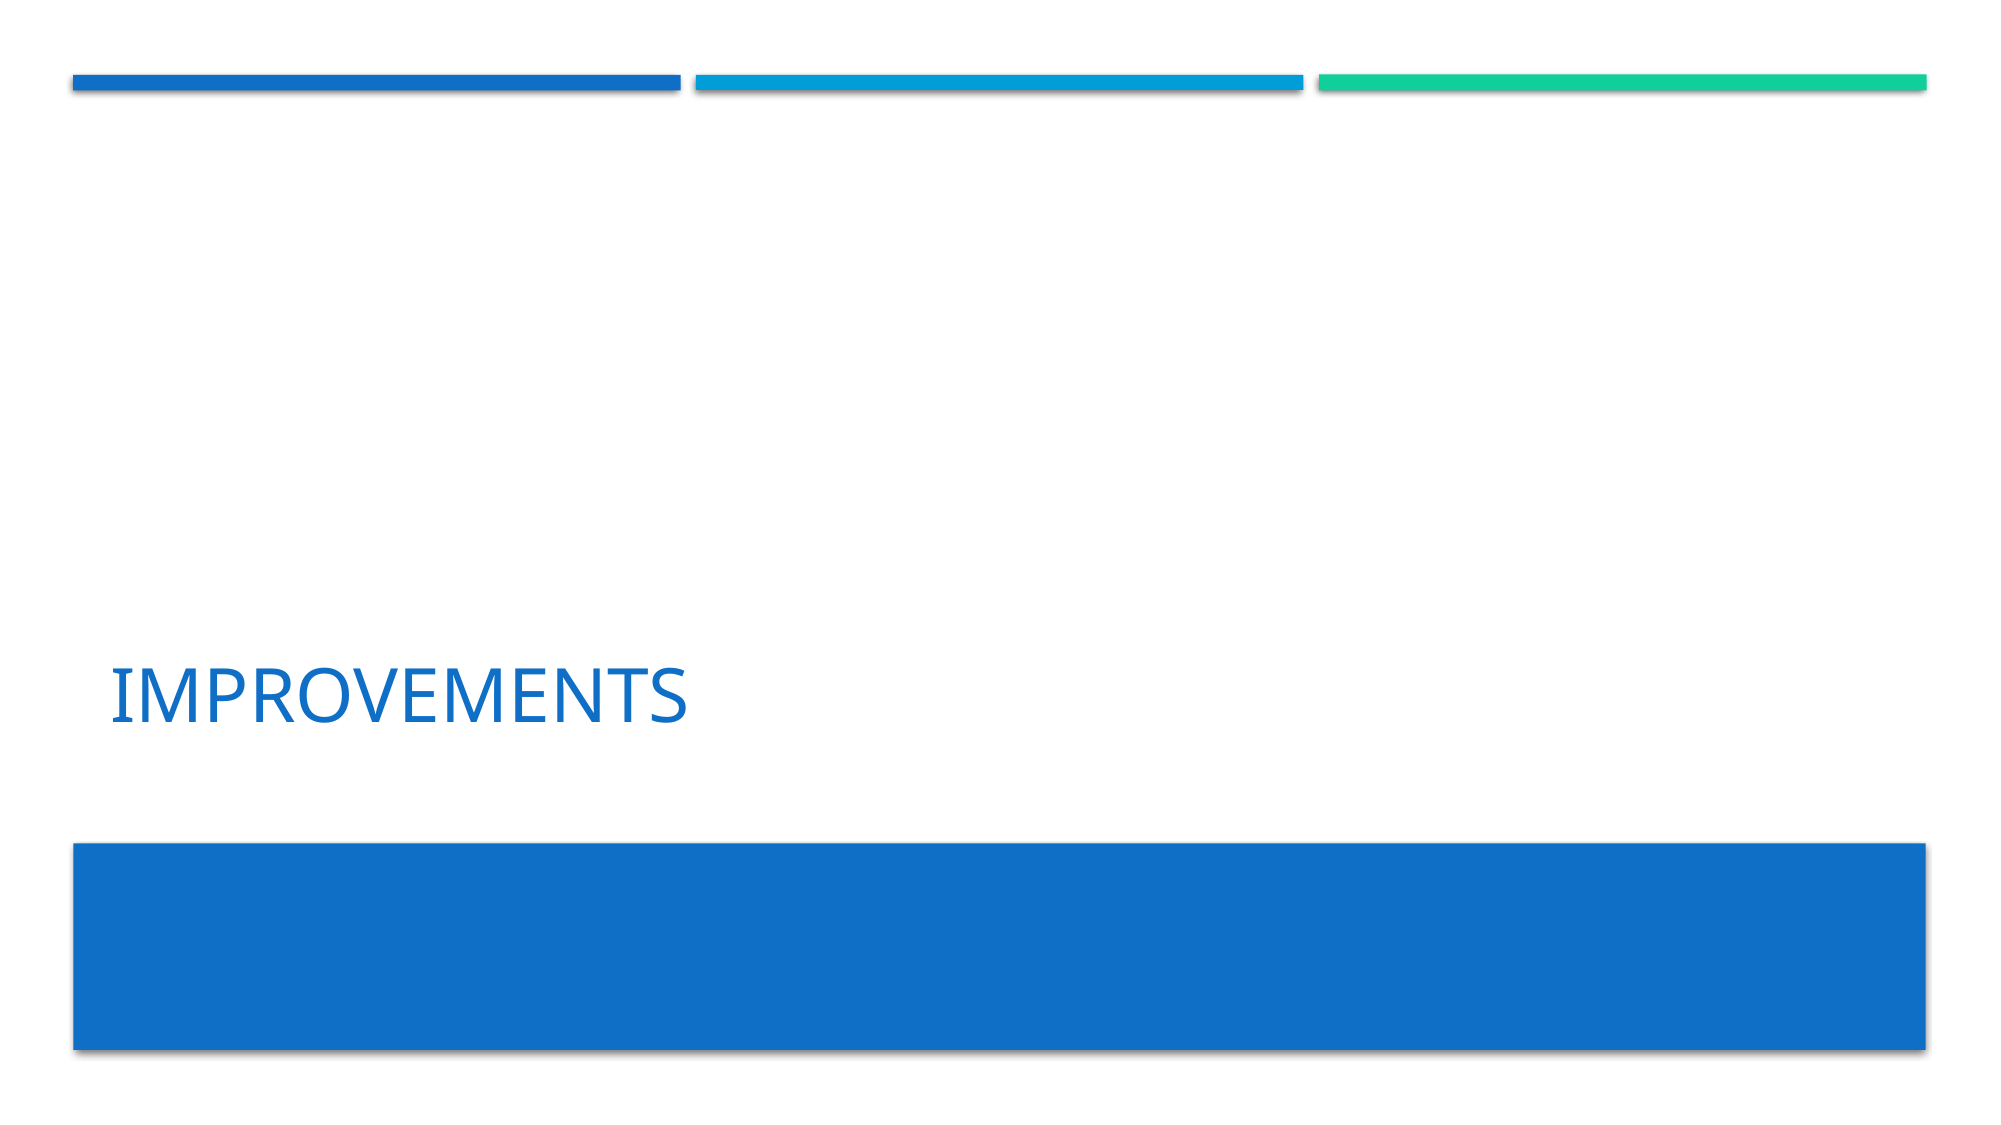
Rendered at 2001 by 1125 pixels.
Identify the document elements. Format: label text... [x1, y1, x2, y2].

title Improvements [95, 499, 1905, 745]
